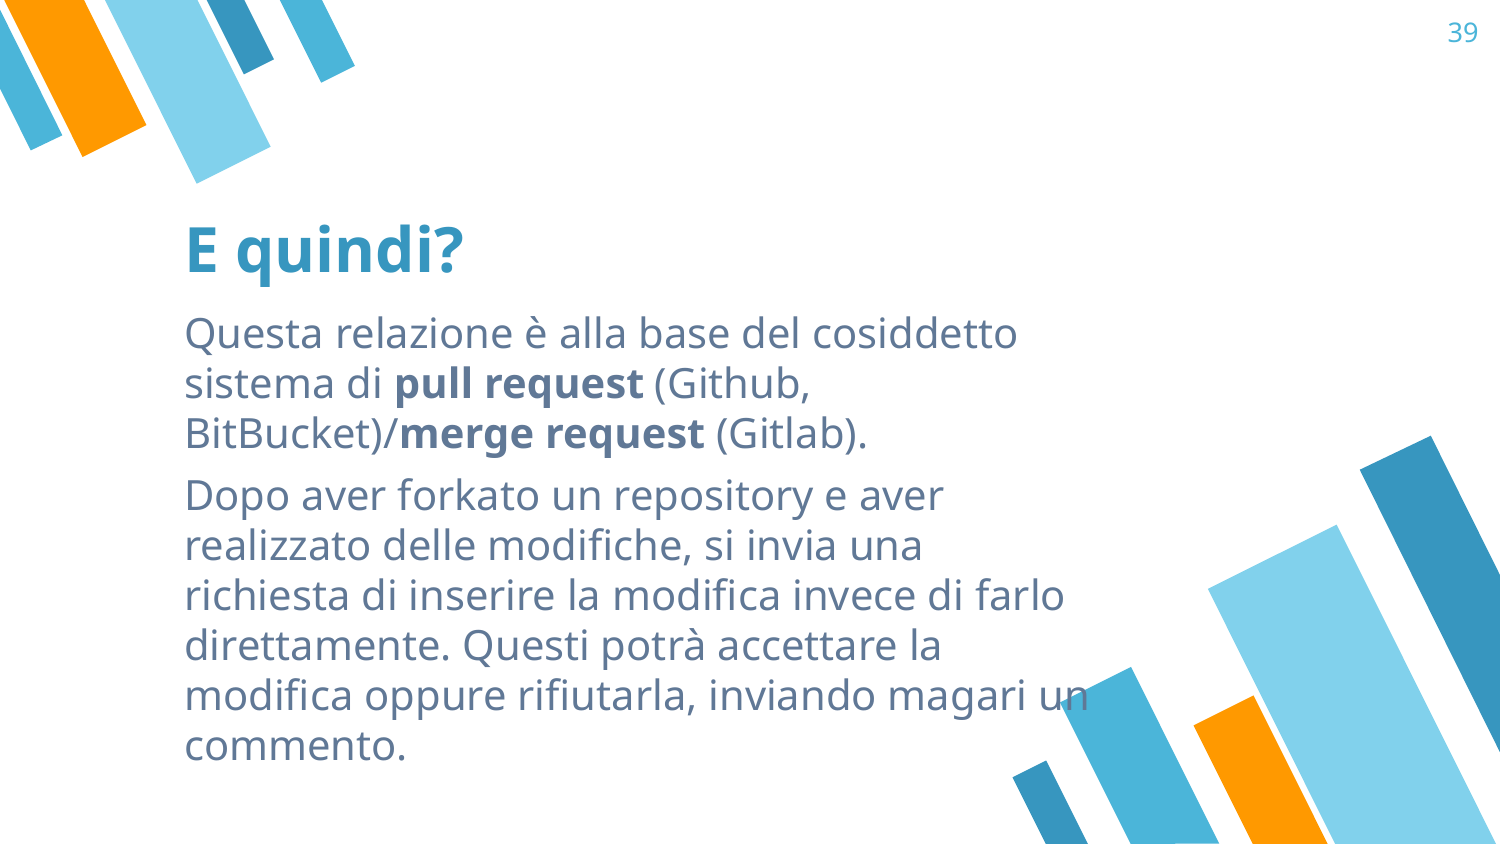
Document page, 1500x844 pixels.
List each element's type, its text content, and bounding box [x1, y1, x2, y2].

title E quindi? [169, 188, 1115, 291]
slide_number ‹#› [1403, 0, 1494, 65]
list Questa relazione è alla base del cosiddetto sistema di pull request (Github, BitBucket)/merge request (Gitlab). Dopo aver forkato un repository e aver realizzato delle modifiche, si invia una richiesta di inserire la modifica invece di farlo direttamente. Questi potrà accettare la modifica oppure rifiutarla, inviando magari un commento. [169, 291, 1115, 706]
